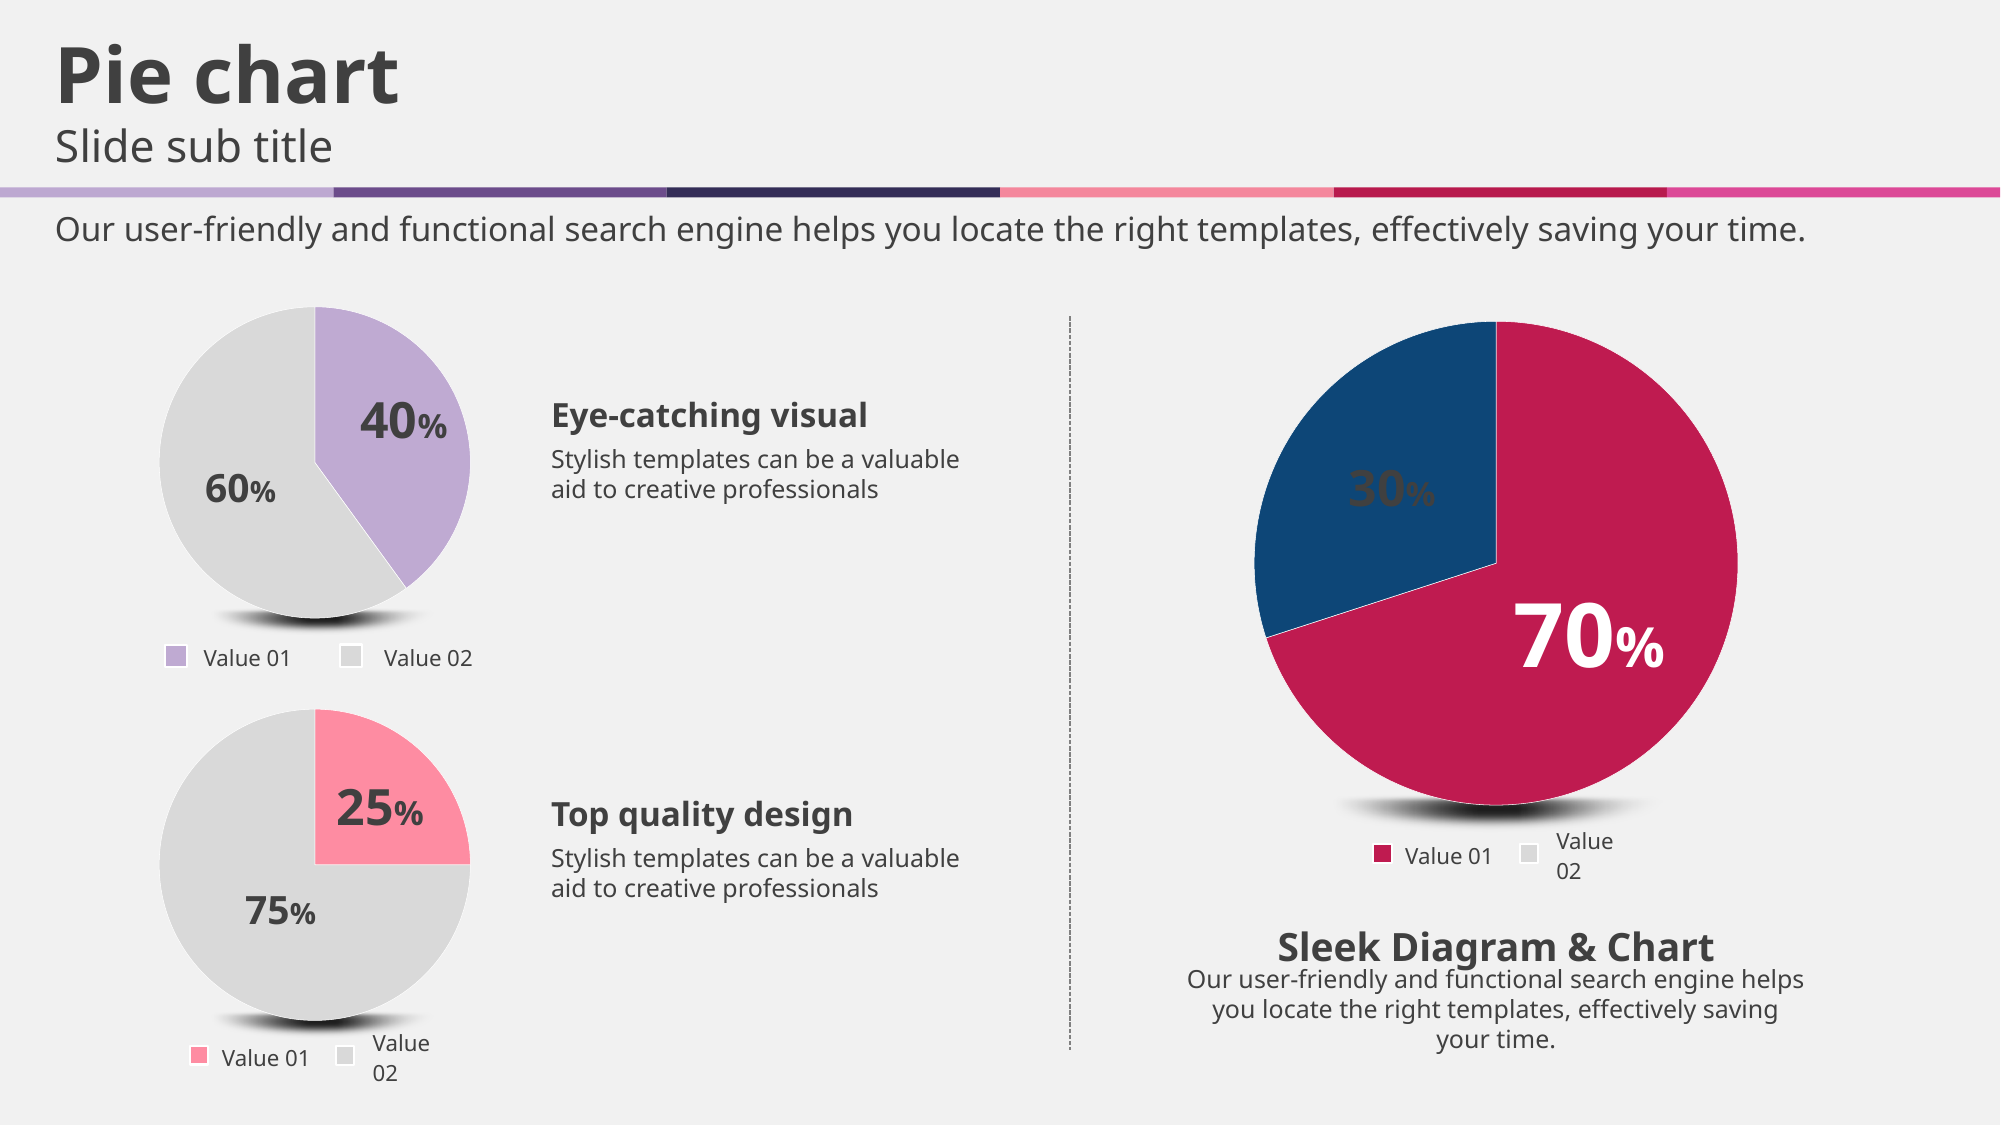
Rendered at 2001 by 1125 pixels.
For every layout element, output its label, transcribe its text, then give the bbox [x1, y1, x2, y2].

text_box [189, 1040, 462, 1072]
text_box Our user-friendly and functional search engine helps you locate the right templates, effectively saving your time. [54, 207, 1899, 248]
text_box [550, 793, 977, 904]
picture [211, 1035, 434, 1039]
chart [123, 292, 506, 633]
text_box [1181, 922, 1811, 1040]
list Pie chart [55, 26, 1882, 117]
chart [1199, 299, 1794, 827]
chart [123, 695, 506, 1035]
picture [1332, 827, 1663, 833]
list Slide sub title [55, 117, 1882, 181]
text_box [165, 641, 491, 672]
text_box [1373, 839, 1645, 870]
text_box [550, 394, 977, 505]
